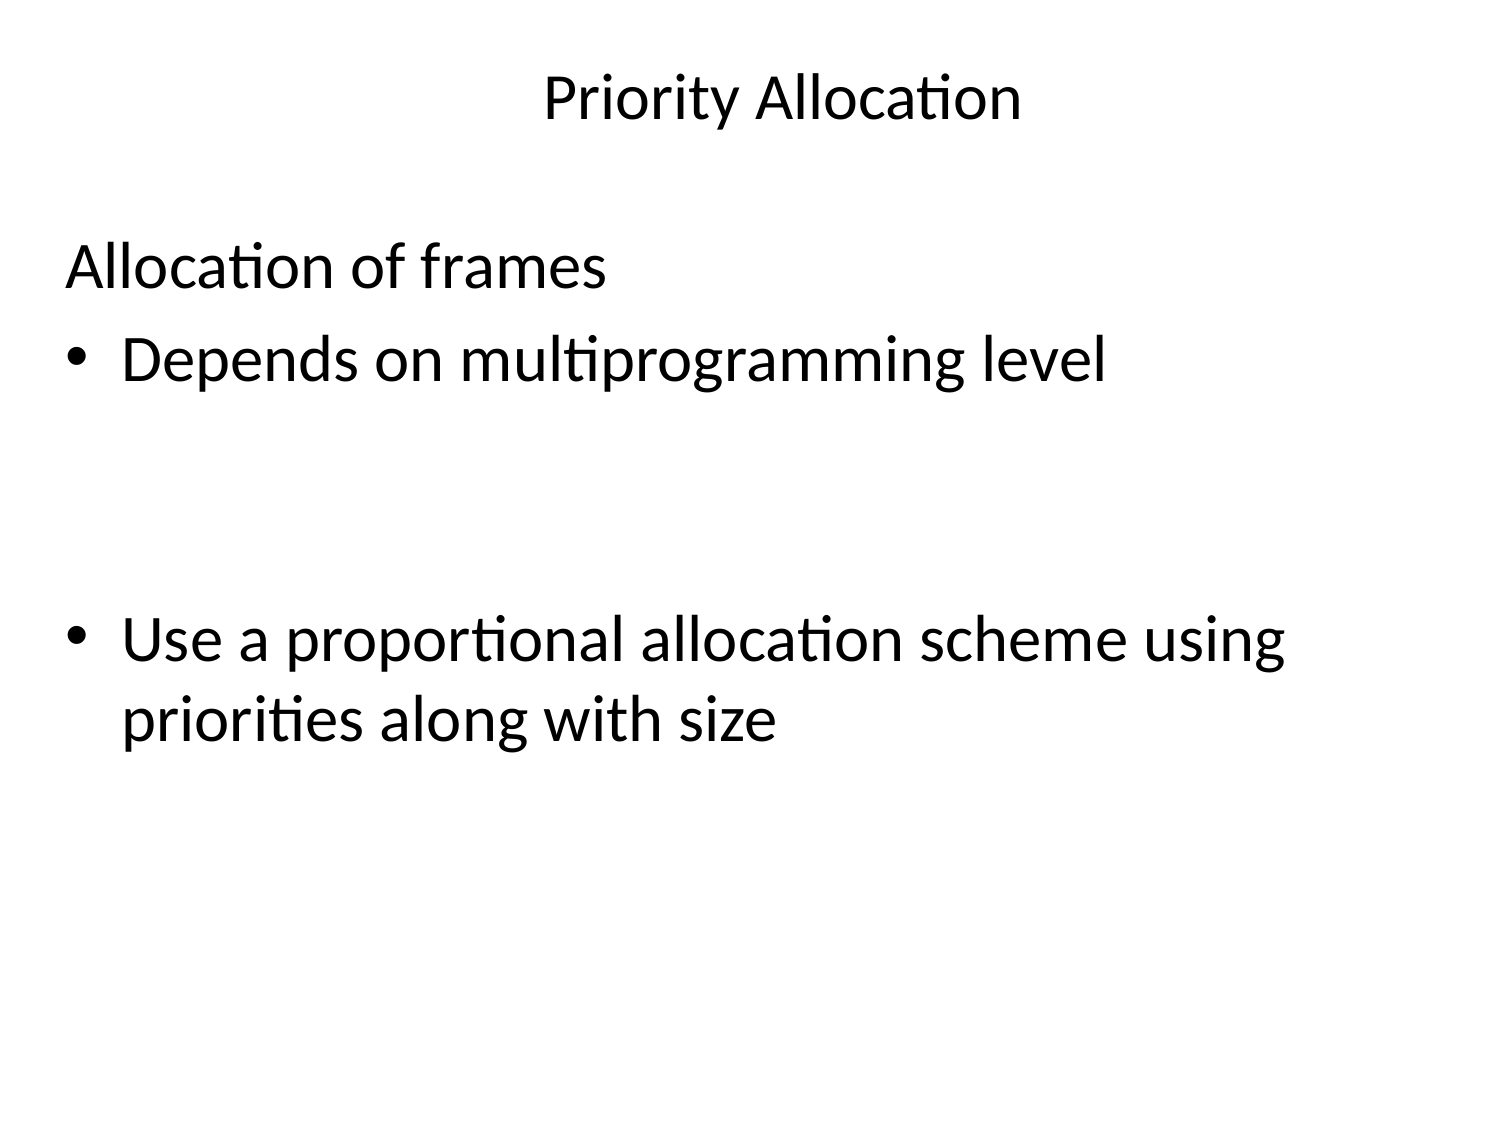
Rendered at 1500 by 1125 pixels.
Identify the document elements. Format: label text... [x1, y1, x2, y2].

title Priority Allocation [142, 45, 1425, 141]
list Allocation of frames Depends on multiprogramming level Use a proportional allocation scheme using priorities along with size [50, 214, 1475, 1088]
